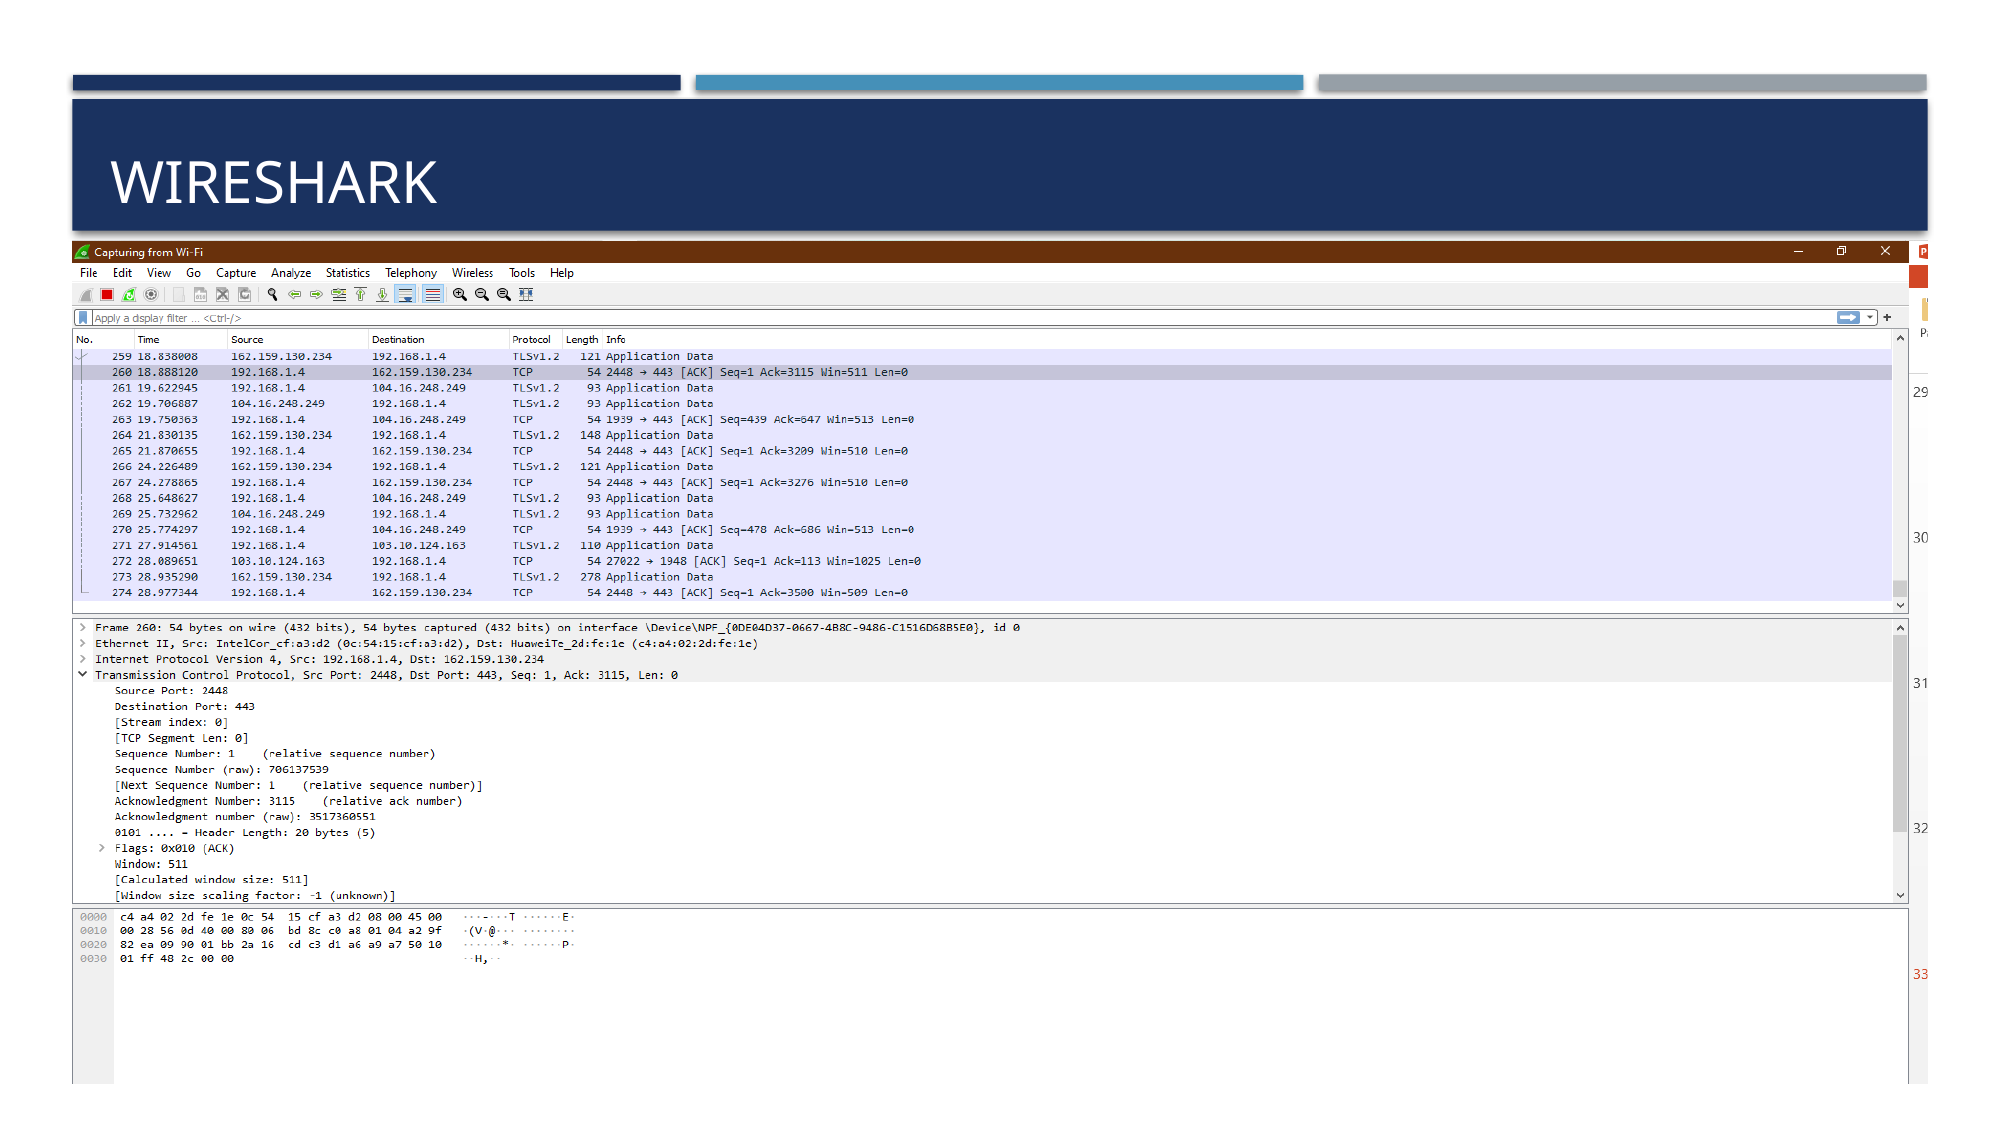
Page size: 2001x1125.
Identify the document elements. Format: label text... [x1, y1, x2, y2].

picture [71, 240, 1928, 1084]
title WIRESHARK [95, 115, 1905, 223]
